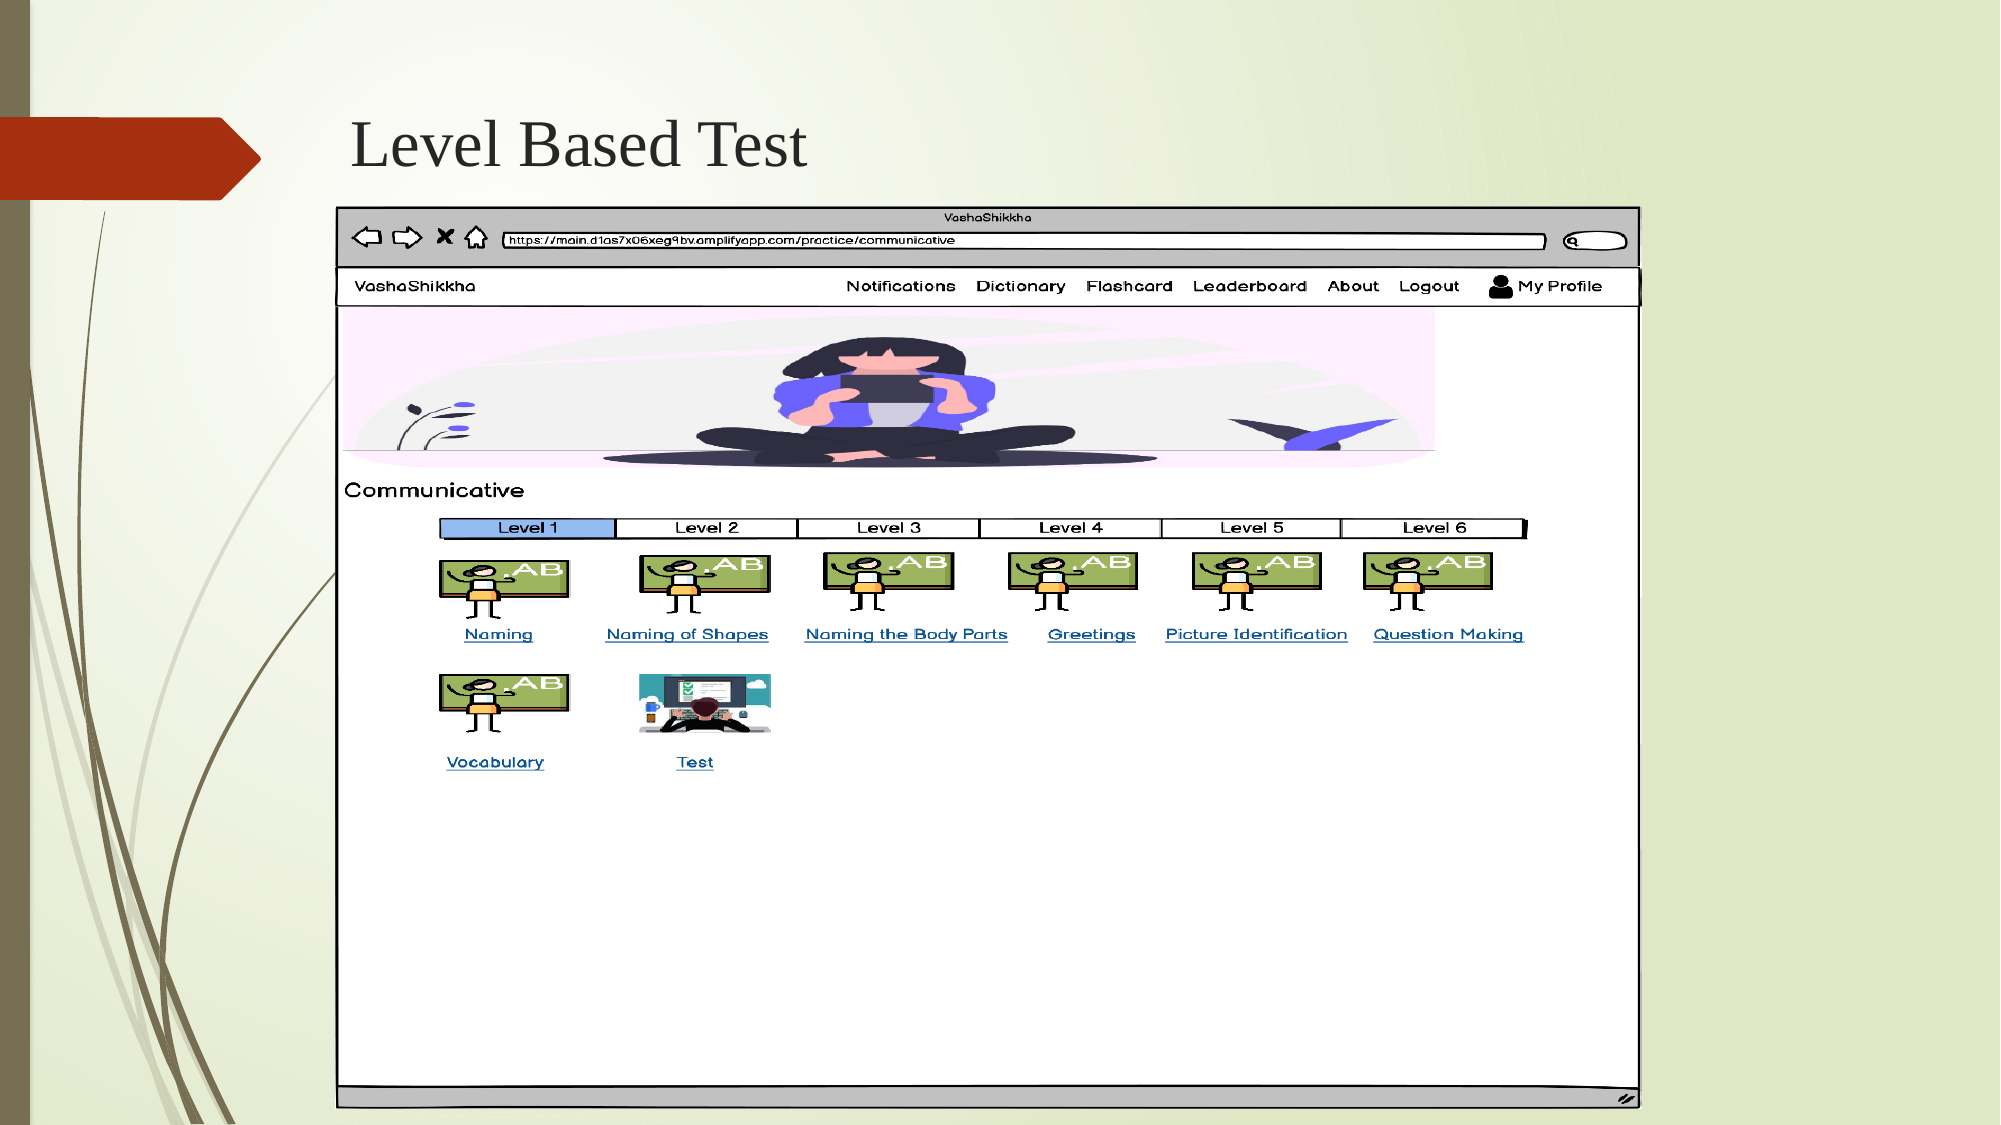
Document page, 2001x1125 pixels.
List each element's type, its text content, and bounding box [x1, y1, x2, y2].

title Level Based Test [335, 91, 2000, 207]
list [334, 205, 1642, 1109]
